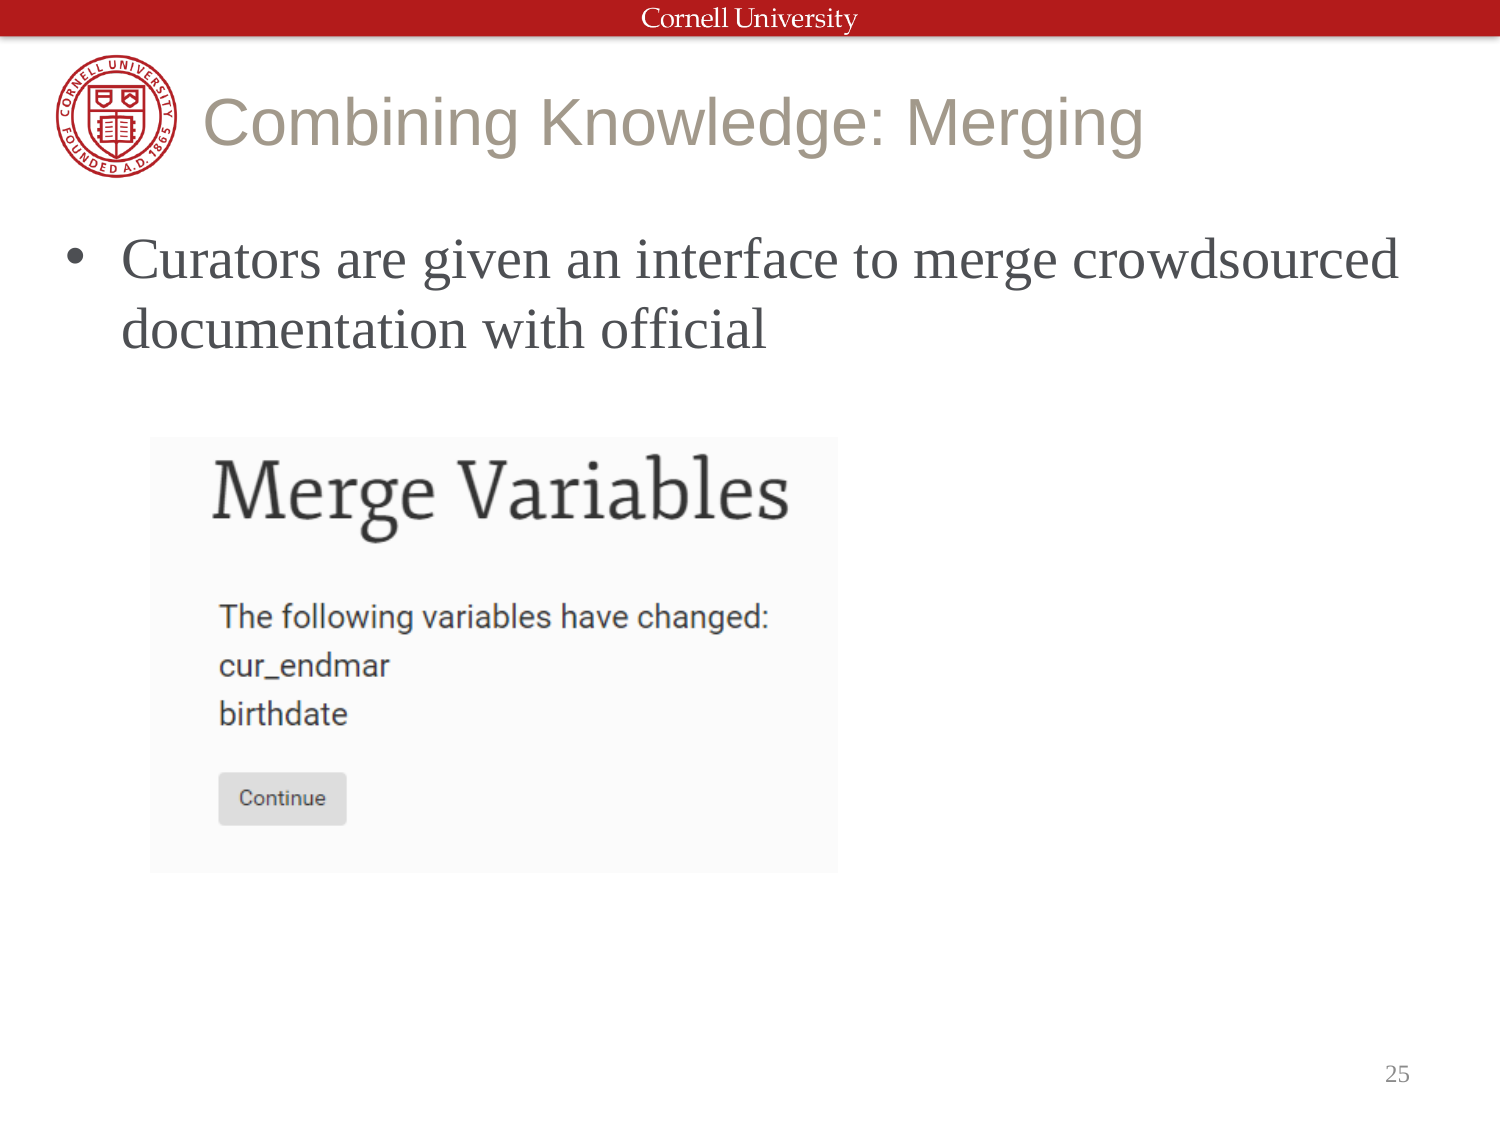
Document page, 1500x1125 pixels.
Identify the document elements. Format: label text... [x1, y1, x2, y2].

picture [635, 0, 858, 60]
title Combining Knowledge: Merging [187, 62, 1500, 175]
slide_number 25 [1074, 1042, 1425, 1103]
list Curators are given an interface to merge crowdsourced documentation with official [50, 212, 1474, 869]
picture [149, 437, 838, 873]
picture [50, 50, 195, 183]
